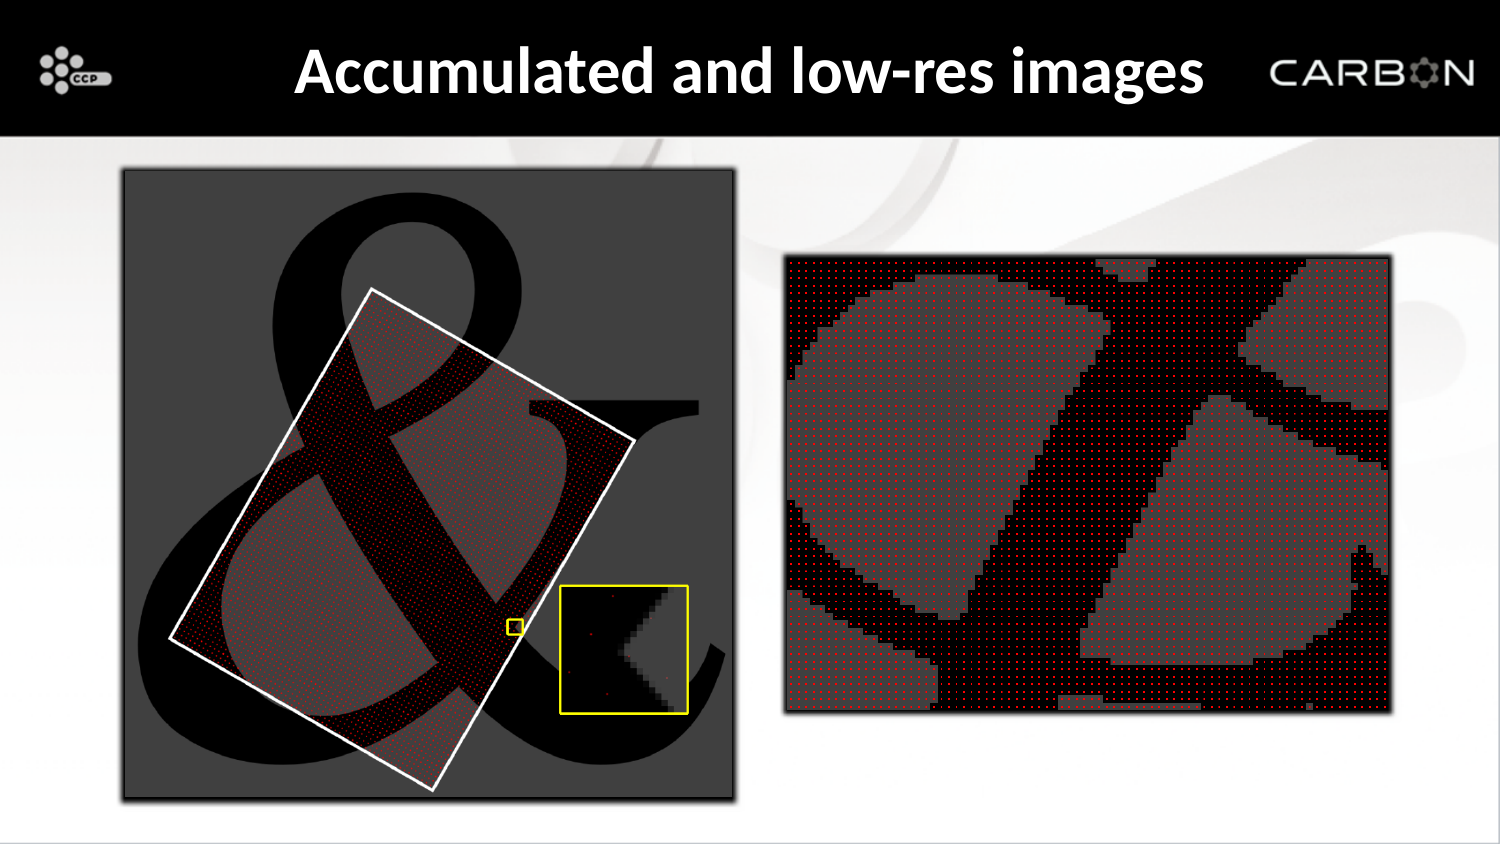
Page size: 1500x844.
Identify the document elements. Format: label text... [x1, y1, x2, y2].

picture [0, 0, 1500, 844]
title Accumulated and low-res images [75, 0, 1425, 135]
